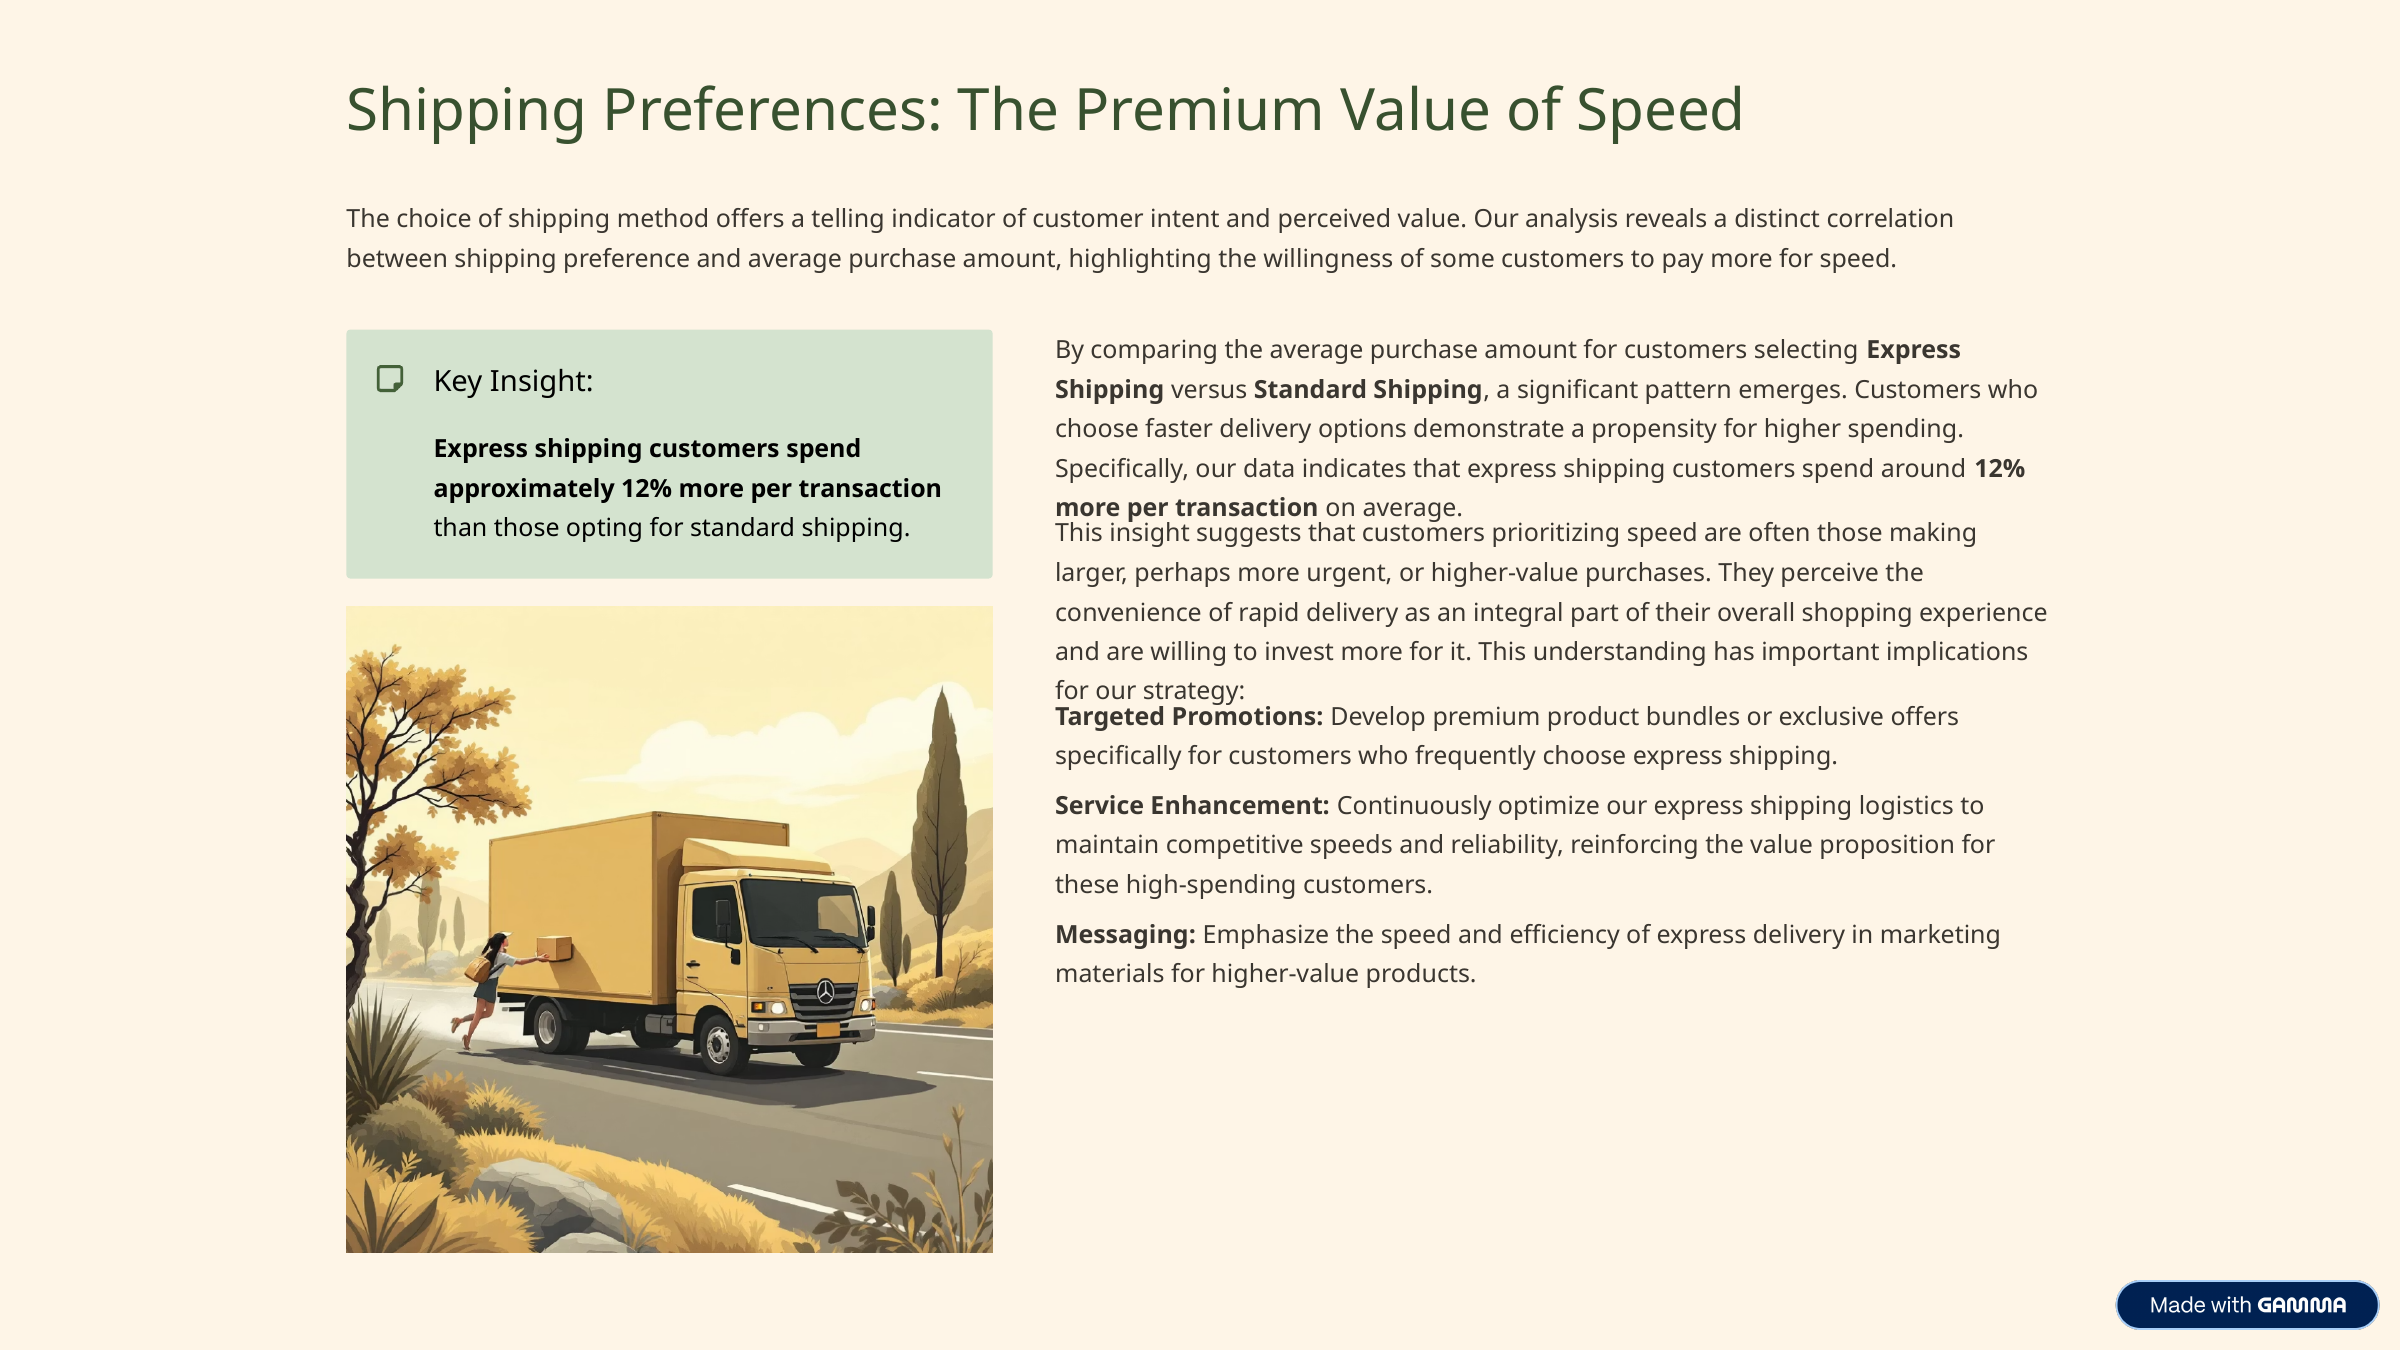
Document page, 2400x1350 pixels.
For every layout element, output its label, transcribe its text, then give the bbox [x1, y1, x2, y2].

text_box Express shipping customers spend approximately 12% more per transaction than those opting for standard shipping. [433, 422, 968, 544]
text_box [346, 329, 993, 579]
text_box Shipping Preferences: The Premium Value of Speed [346, 68, 1751, 143]
text_box Messaging: Emphasize the speed and efficiency of express delivery in marketing materials for higher-value products. [1055, 908, 2055, 989]
picture [371, 363, 409, 394]
text_box Service Enhancement: Continuously optimize our express shipping logistics to maintain competitive speeds and reliability, reinforcing the value proposition for these high-spending customers. [1055, 779, 2055, 900]
text_box Targeted Promotions: Develop premium product bundles or exclusive offers specifically for customers who frequently choose express shipping. [1055, 690, 2055, 771]
text_box By comparing the average purchase amount for customers selecting Express Shipping versus Standard Shipping, a significant pattern emerges. Customers who choose faster delivery options demonstrate a propensity for higher spending. Specifically, our data indicates that express shipping customers spend around 12% more per transaction on average. [1055, 323, 2055, 485]
text_box The choice of shipping method offers a telling indicator of customer intent and perceived value. Our analysis reveals a distinct correlation between shipping preference and average purchase amount, highlighting the willingness of some customers to pay more for speed. [346, 192, 2054, 274]
text_box Key Insight: [433, 361, 729, 398]
picture [346, 606, 993, 1253]
picture [2106, 1271, 2389, 1339]
text_box This insight suggests that customers prioritizing speed are often those making larger, perhaps more urgent, or higher-value purchases. They perceive the convenience of rapid delivery as an integral part of their overall shopping experience and are willing to invest more for it. This understanding has important implications for our strategy: [1055, 507, 2055, 668]
